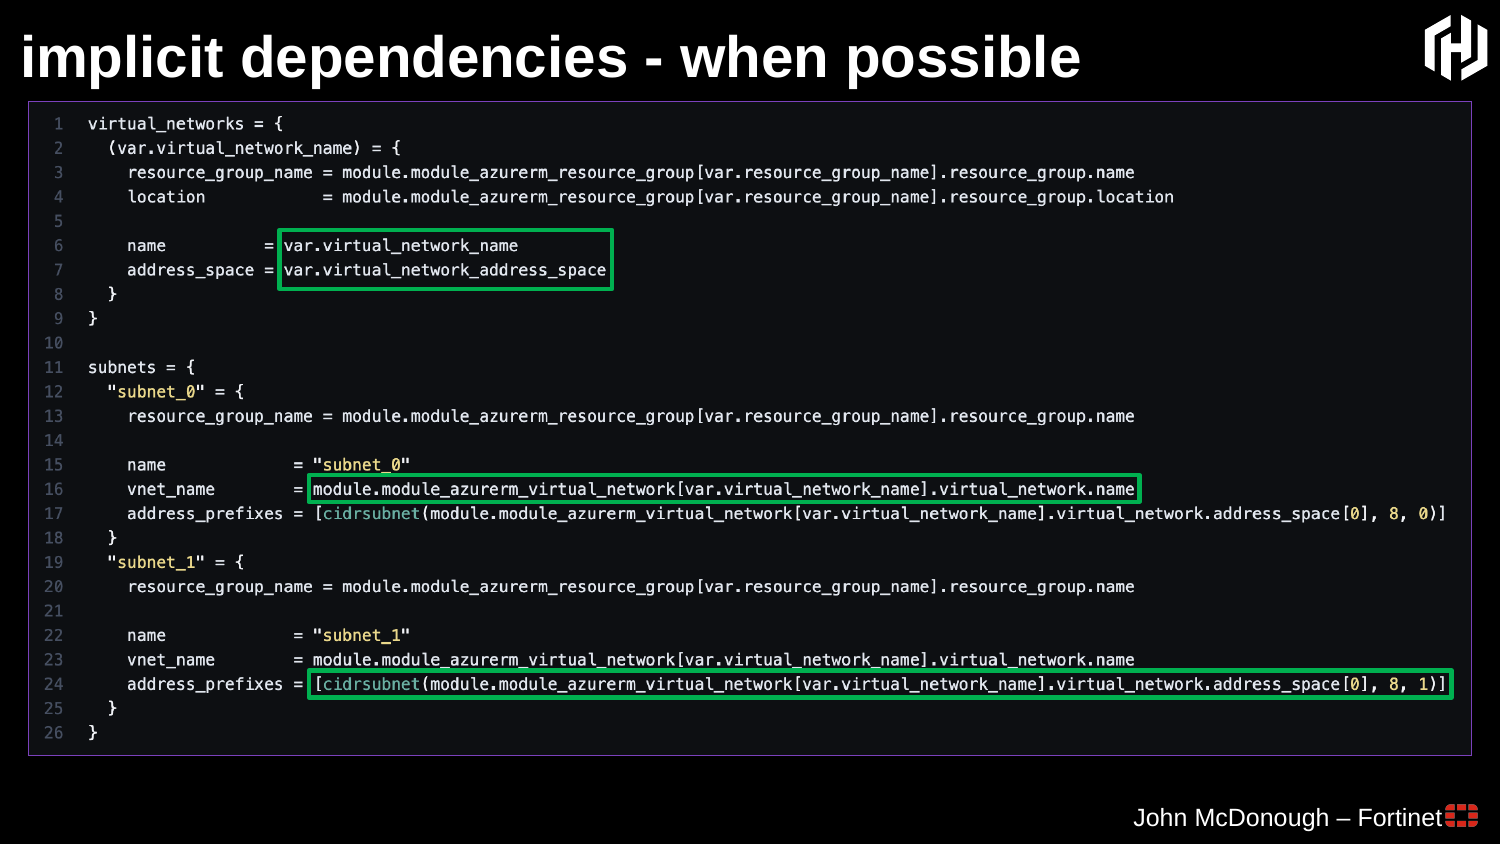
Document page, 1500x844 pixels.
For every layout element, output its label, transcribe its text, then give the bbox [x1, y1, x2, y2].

list implicit dependencies - when possible [20, 19, 1361, 111]
picture [28, 100, 1472, 756]
picture [1423, 782, 1500, 844]
text_box John McDonough – Fortinet [1118, 794, 1418, 839]
